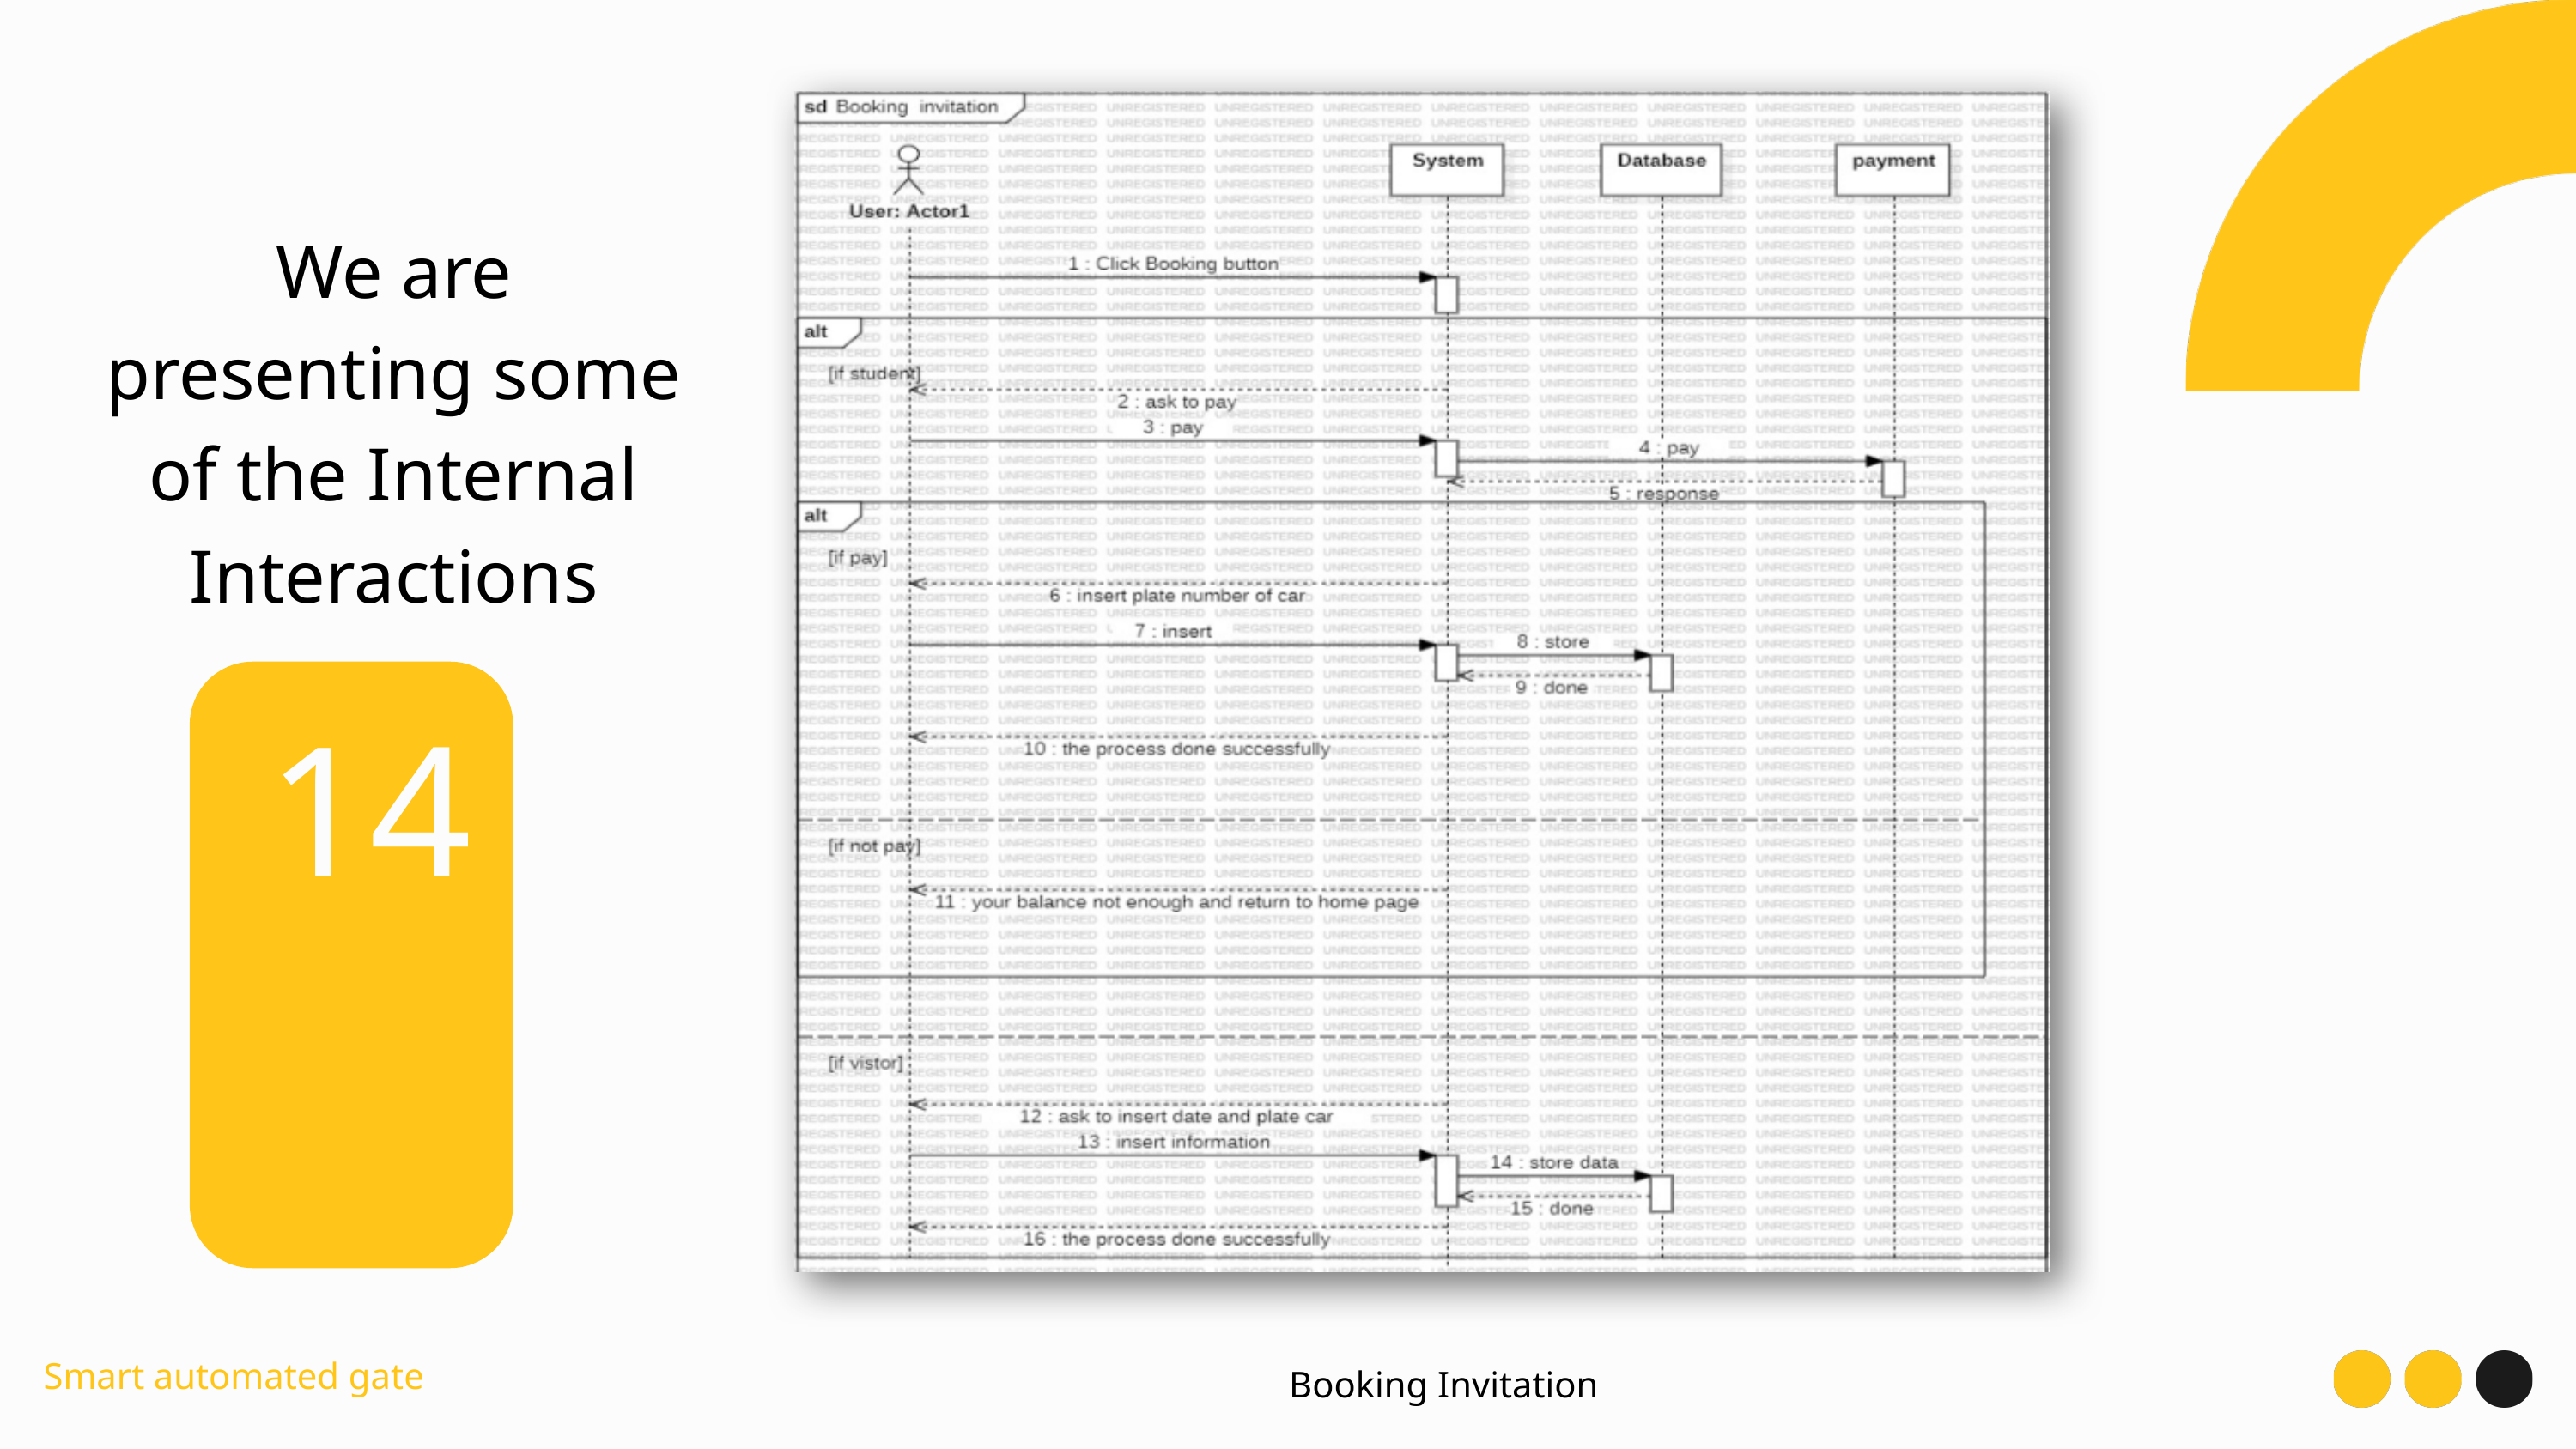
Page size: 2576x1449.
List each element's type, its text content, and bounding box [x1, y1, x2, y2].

text_box Smart automated gate [43, 1353, 475, 1397]
picture [793, 90, 2050, 1272]
text_box [2333, 1350, 2391, 1408]
text_box [2404, 1350, 2462, 1408]
text_box [2185, 0, 2576, 391]
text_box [189, 661, 513, 1269]
text_box [2476, 1350, 2533, 1408]
text_box We are presenting some of the Internal Interactions [85, 211, 702, 719]
text_box Booking Invitation [1103, 1304, 1785, 1449]
